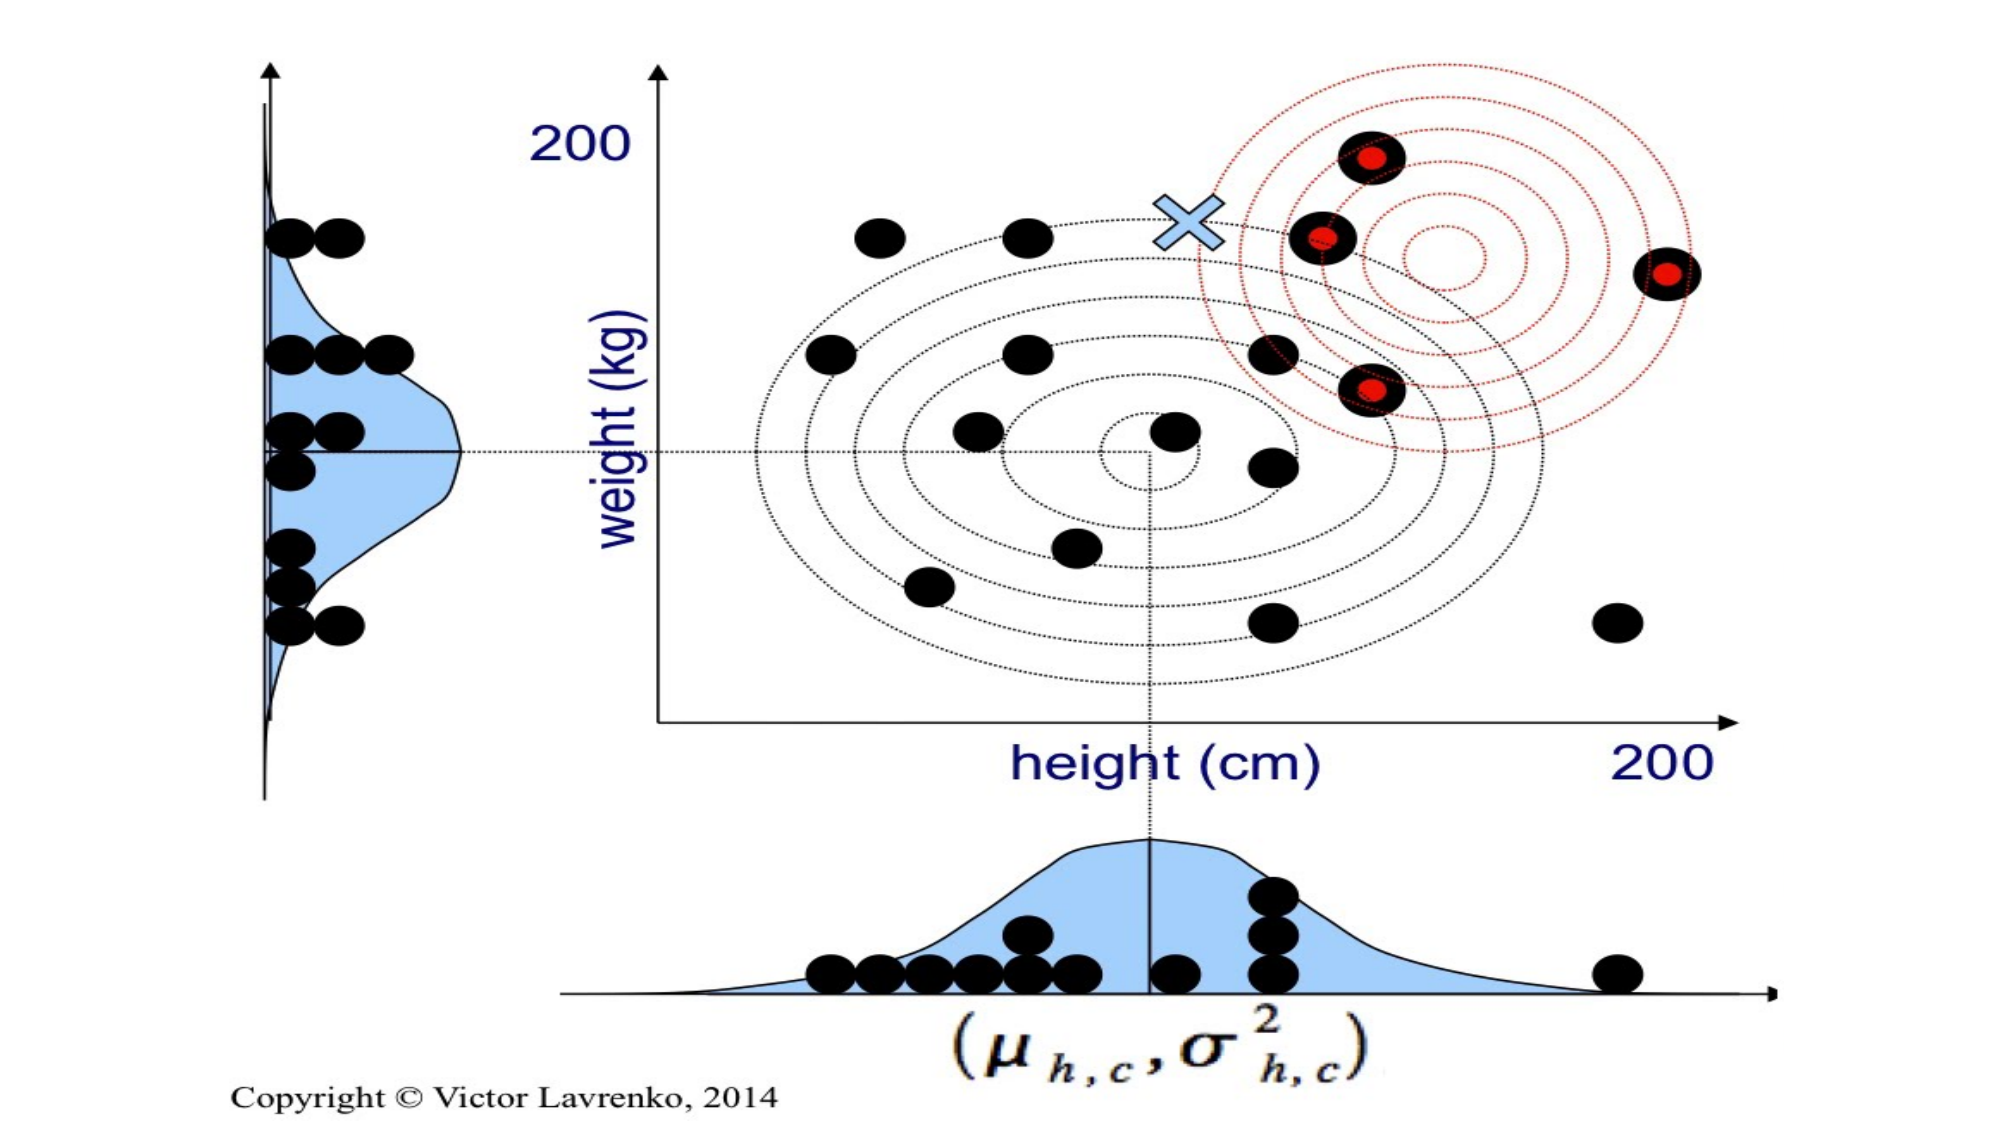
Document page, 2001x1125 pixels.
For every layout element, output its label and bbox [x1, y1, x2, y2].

picture [216, 0, 1784, 1122]
